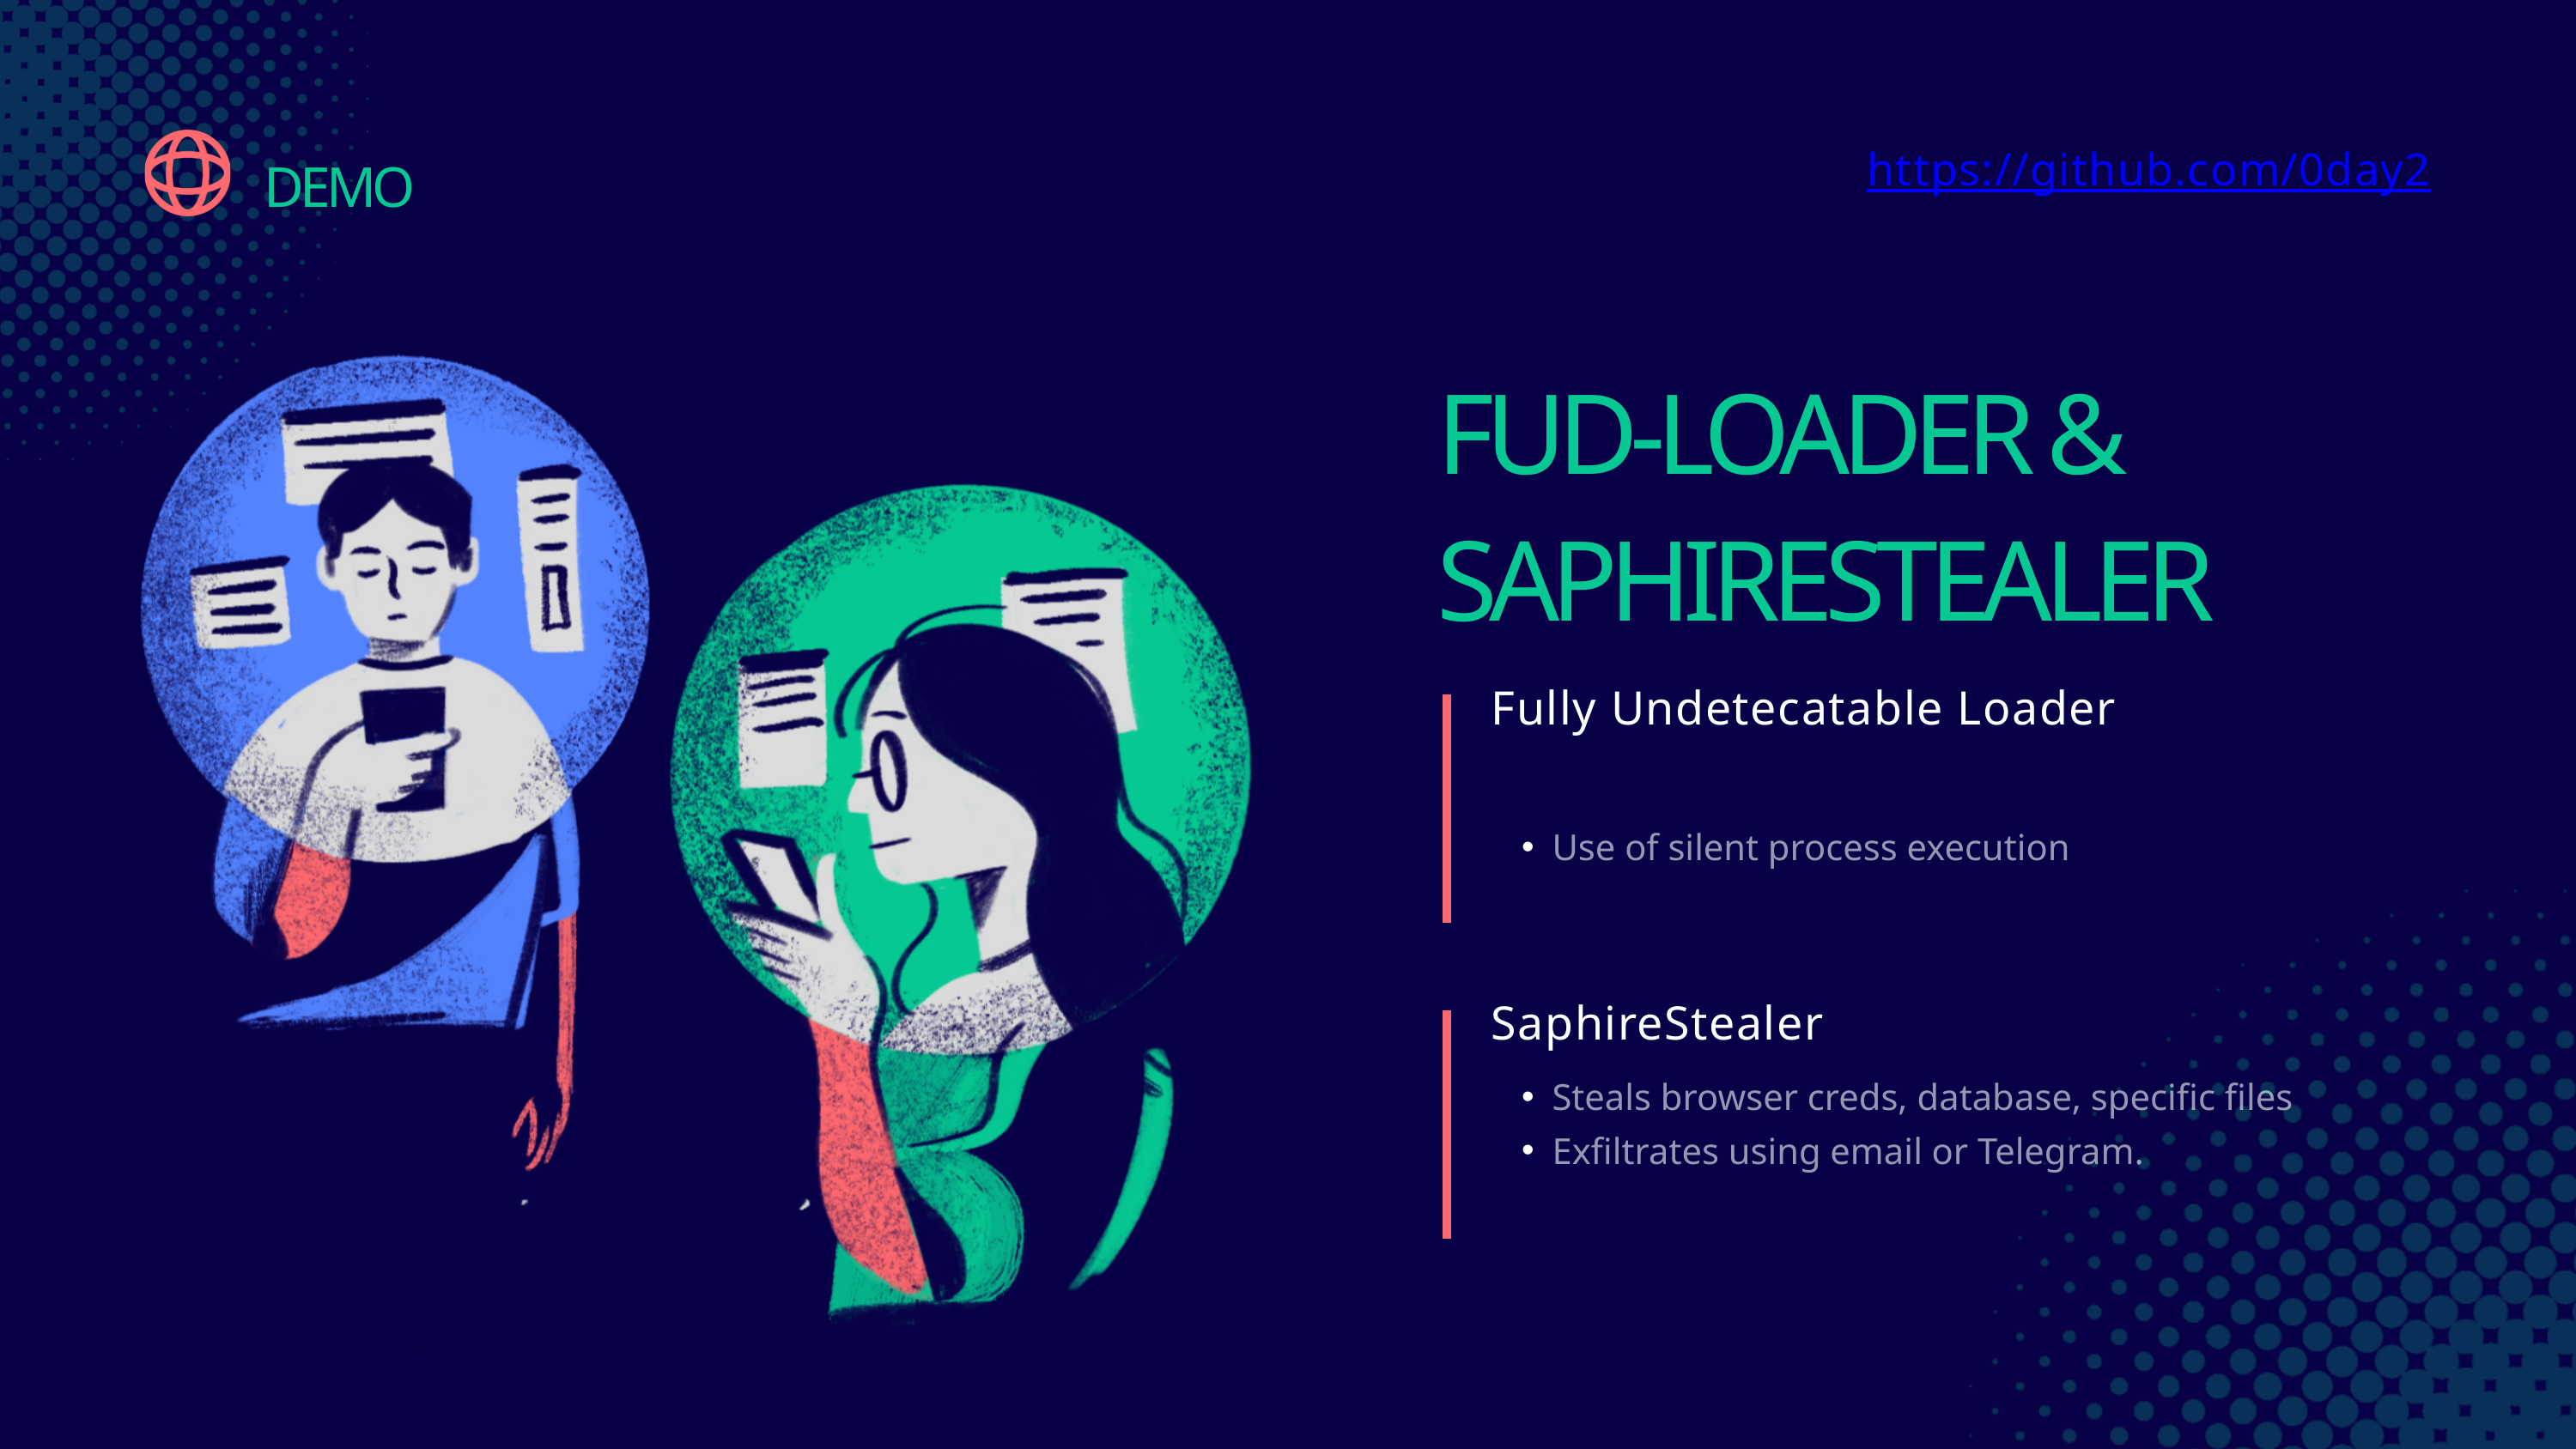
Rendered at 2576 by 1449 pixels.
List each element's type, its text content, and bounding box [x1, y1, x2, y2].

text_box FUD-LOADER & SAPHIRESTEALER [1437, 349, 2465, 644]
text_box [131, 349, 1262, 1385]
text_box DEMO [264, 144, 702, 218]
text_box [144, 130, 231, 216]
text_box Use of silent process execution [1491, 814, 2313, 869]
text_box https://github.com/0day2 [1741, 139, 2432, 202]
text_box SaphireStealer [1491, 985, 2263, 1050]
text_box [1442, 1009, 1452, 1239]
text_box Fully Undetecatable Loader [1491, 670, 2245, 735]
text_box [1442, 694, 1452, 924]
text_box [0, 0, 370, 460]
text_box [1969, 889, 2576, 1449]
text_box Steals browser creds, database, specific files Exfiltrates using email or Telegram. [1491, 1064, 2313, 1172]
